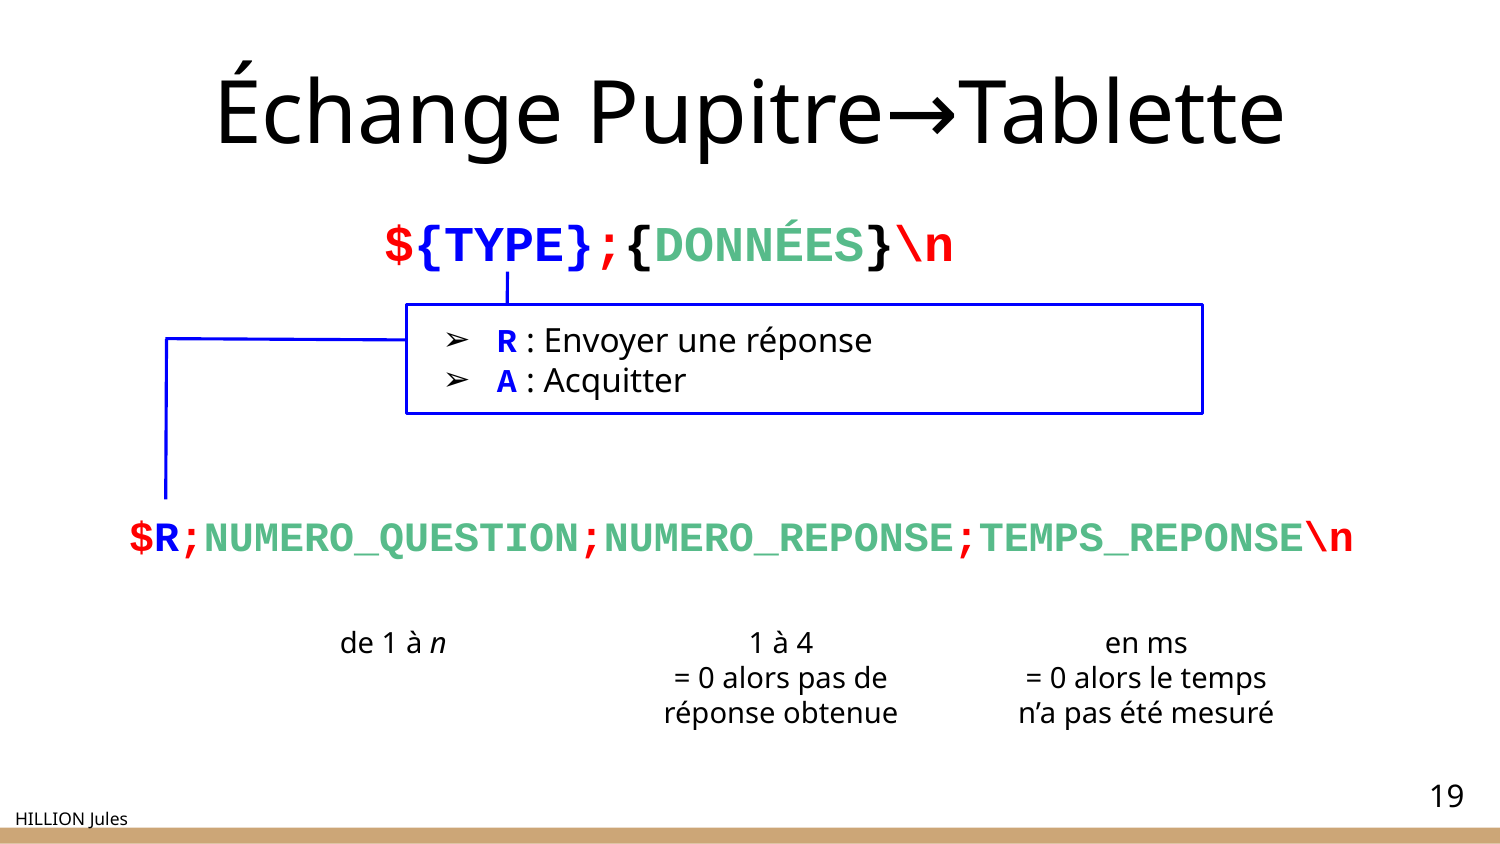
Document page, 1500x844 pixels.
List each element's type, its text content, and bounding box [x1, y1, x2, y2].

text_box ${TYPE};{DONNÉES}\n [228, 187, 1111, 298]
subtitle HILLION Jules [0, 789, 272, 844]
text_box en ms = 0 alors le temps n’a pas été mesuré [988, 608, 1305, 728]
text_box R : Envoyer une réponse A : Acquitter [406, 304, 1203, 414]
title Échange Pupitre→Tablette [126, 8, 1374, 177]
text_box 1 à 4 = 0 alors pas de réponse obtenue [609, 608, 953, 728]
text_box de 1 à n [208, 608, 579, 728]
slide_number ‹#› [1389, 764, 1480, 830]
text_box $R;NUMERO_QUESTION;NUMERO_REPONSE;TEMPS_REPONSE\n [24, 487, 1459, 584]
